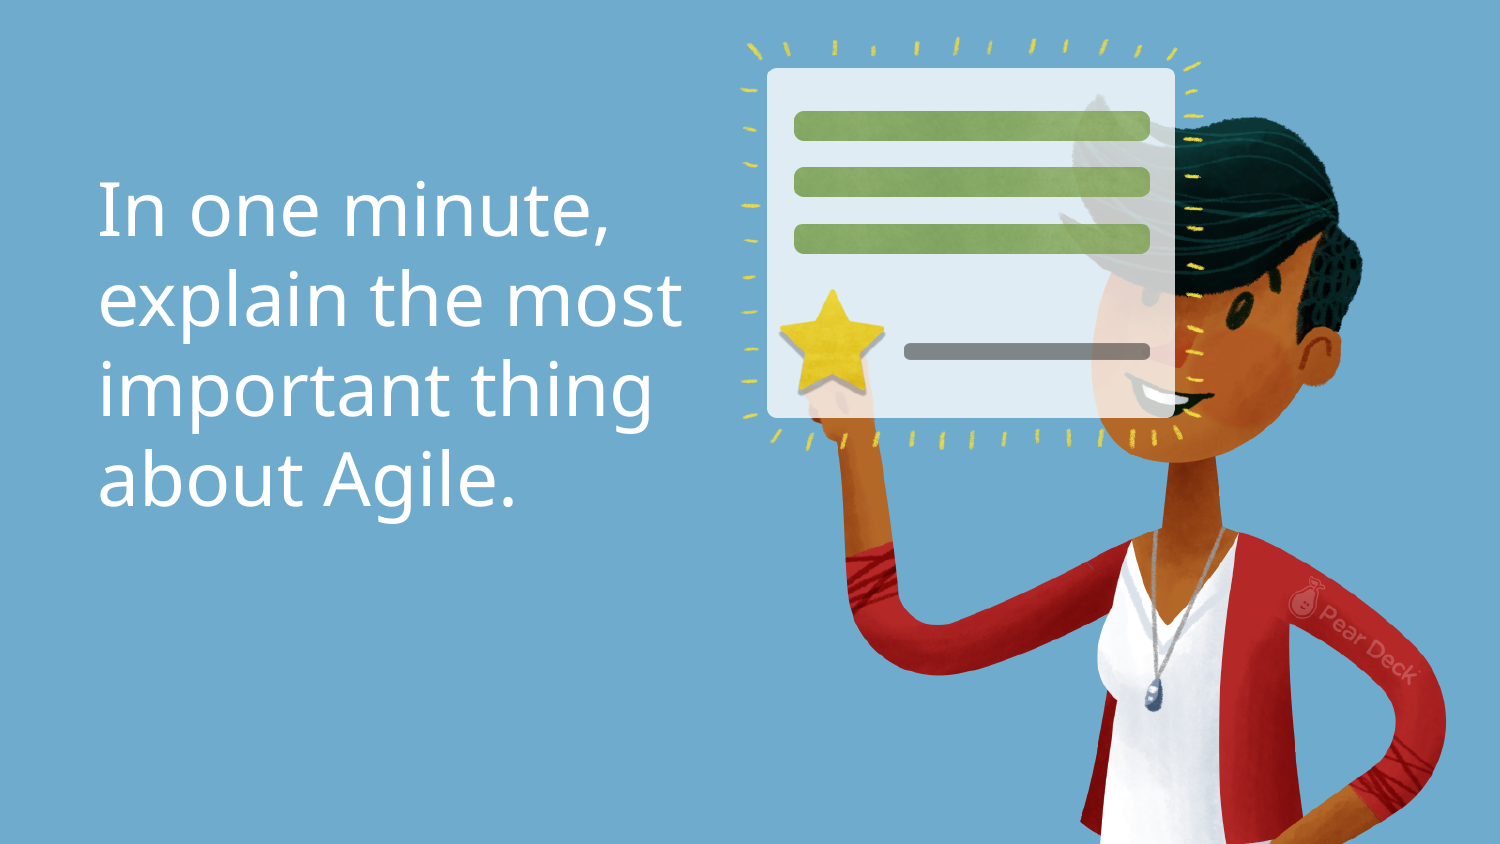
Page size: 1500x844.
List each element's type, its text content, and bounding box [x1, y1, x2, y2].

text_box In one minute, explain the most important thing about Agile. [82, 146, 711, 748]
picture [716, 25, 1464, 844]
